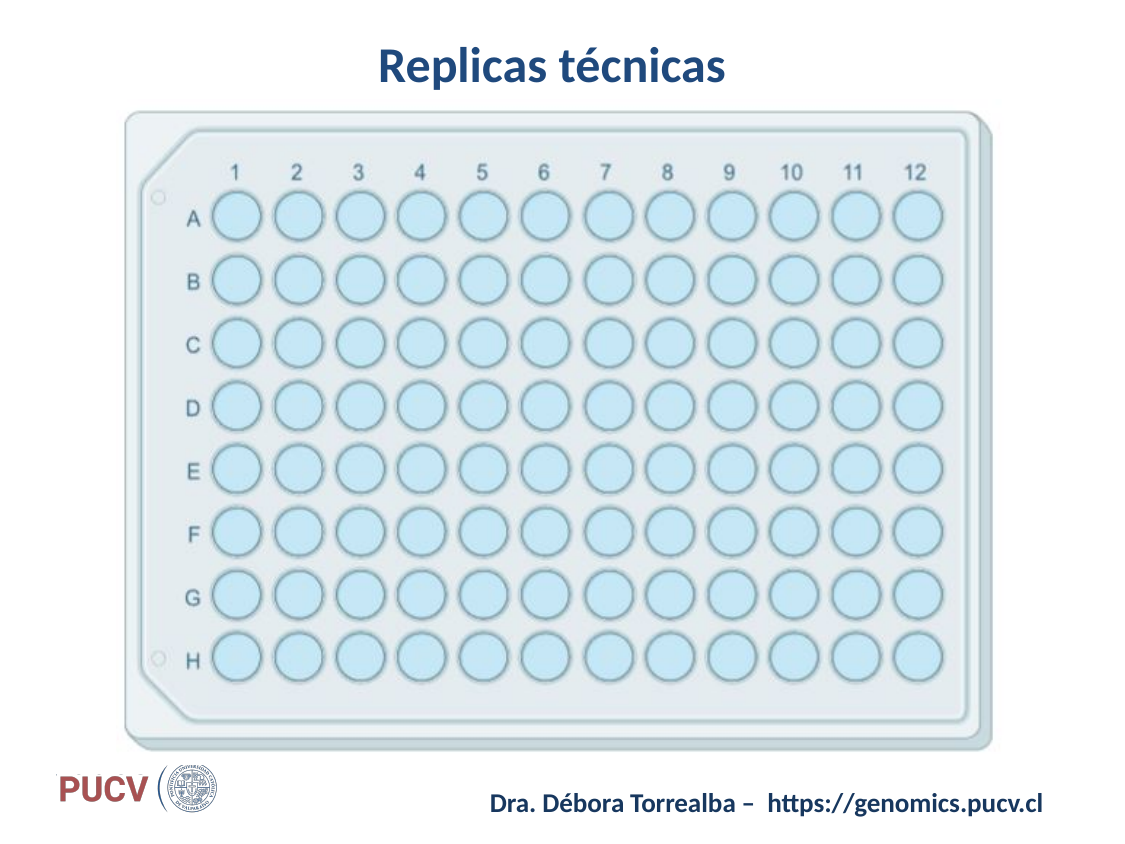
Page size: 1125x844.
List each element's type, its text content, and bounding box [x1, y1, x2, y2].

title Replicas técnicas [173, 7, 932, 97]
picture [56, 99, 1009, 818]
